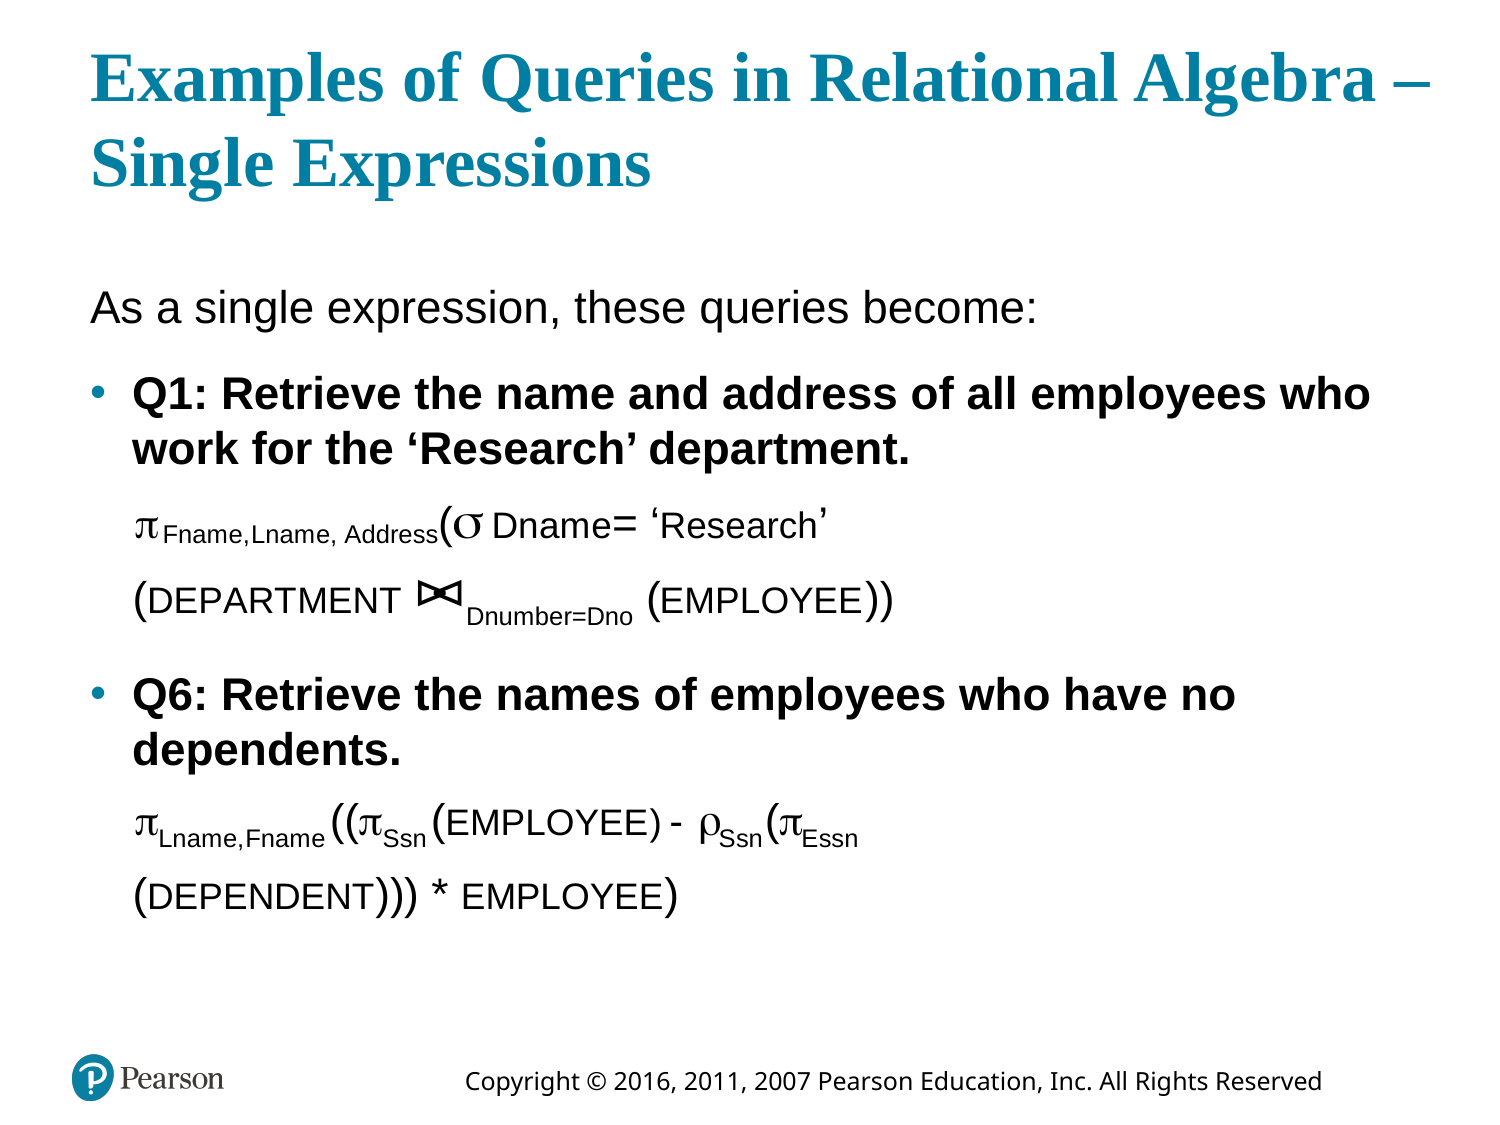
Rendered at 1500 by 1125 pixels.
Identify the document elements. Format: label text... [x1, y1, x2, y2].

picture [72, 1087, 83, 1101]
title Examples of Queries in Relational Algebra – Single Expressions [75, 35, 1458, 216]
list As a single expression, these queries become: Q1: Retrieve the name and address of all employees who work for the ‘Research’ department. [75, 262, 1425, 480]
picture [80, 1063, 106, 1088]
list Q6: Retrieve the names of employees who have no dependents. [75, 650, 1425, 779]
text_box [127, 793, 870, 927]
picture [72, 1054, 88, 1070]
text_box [127, 494, 900, 636]
picture [98, 1054, 224, 1101]
